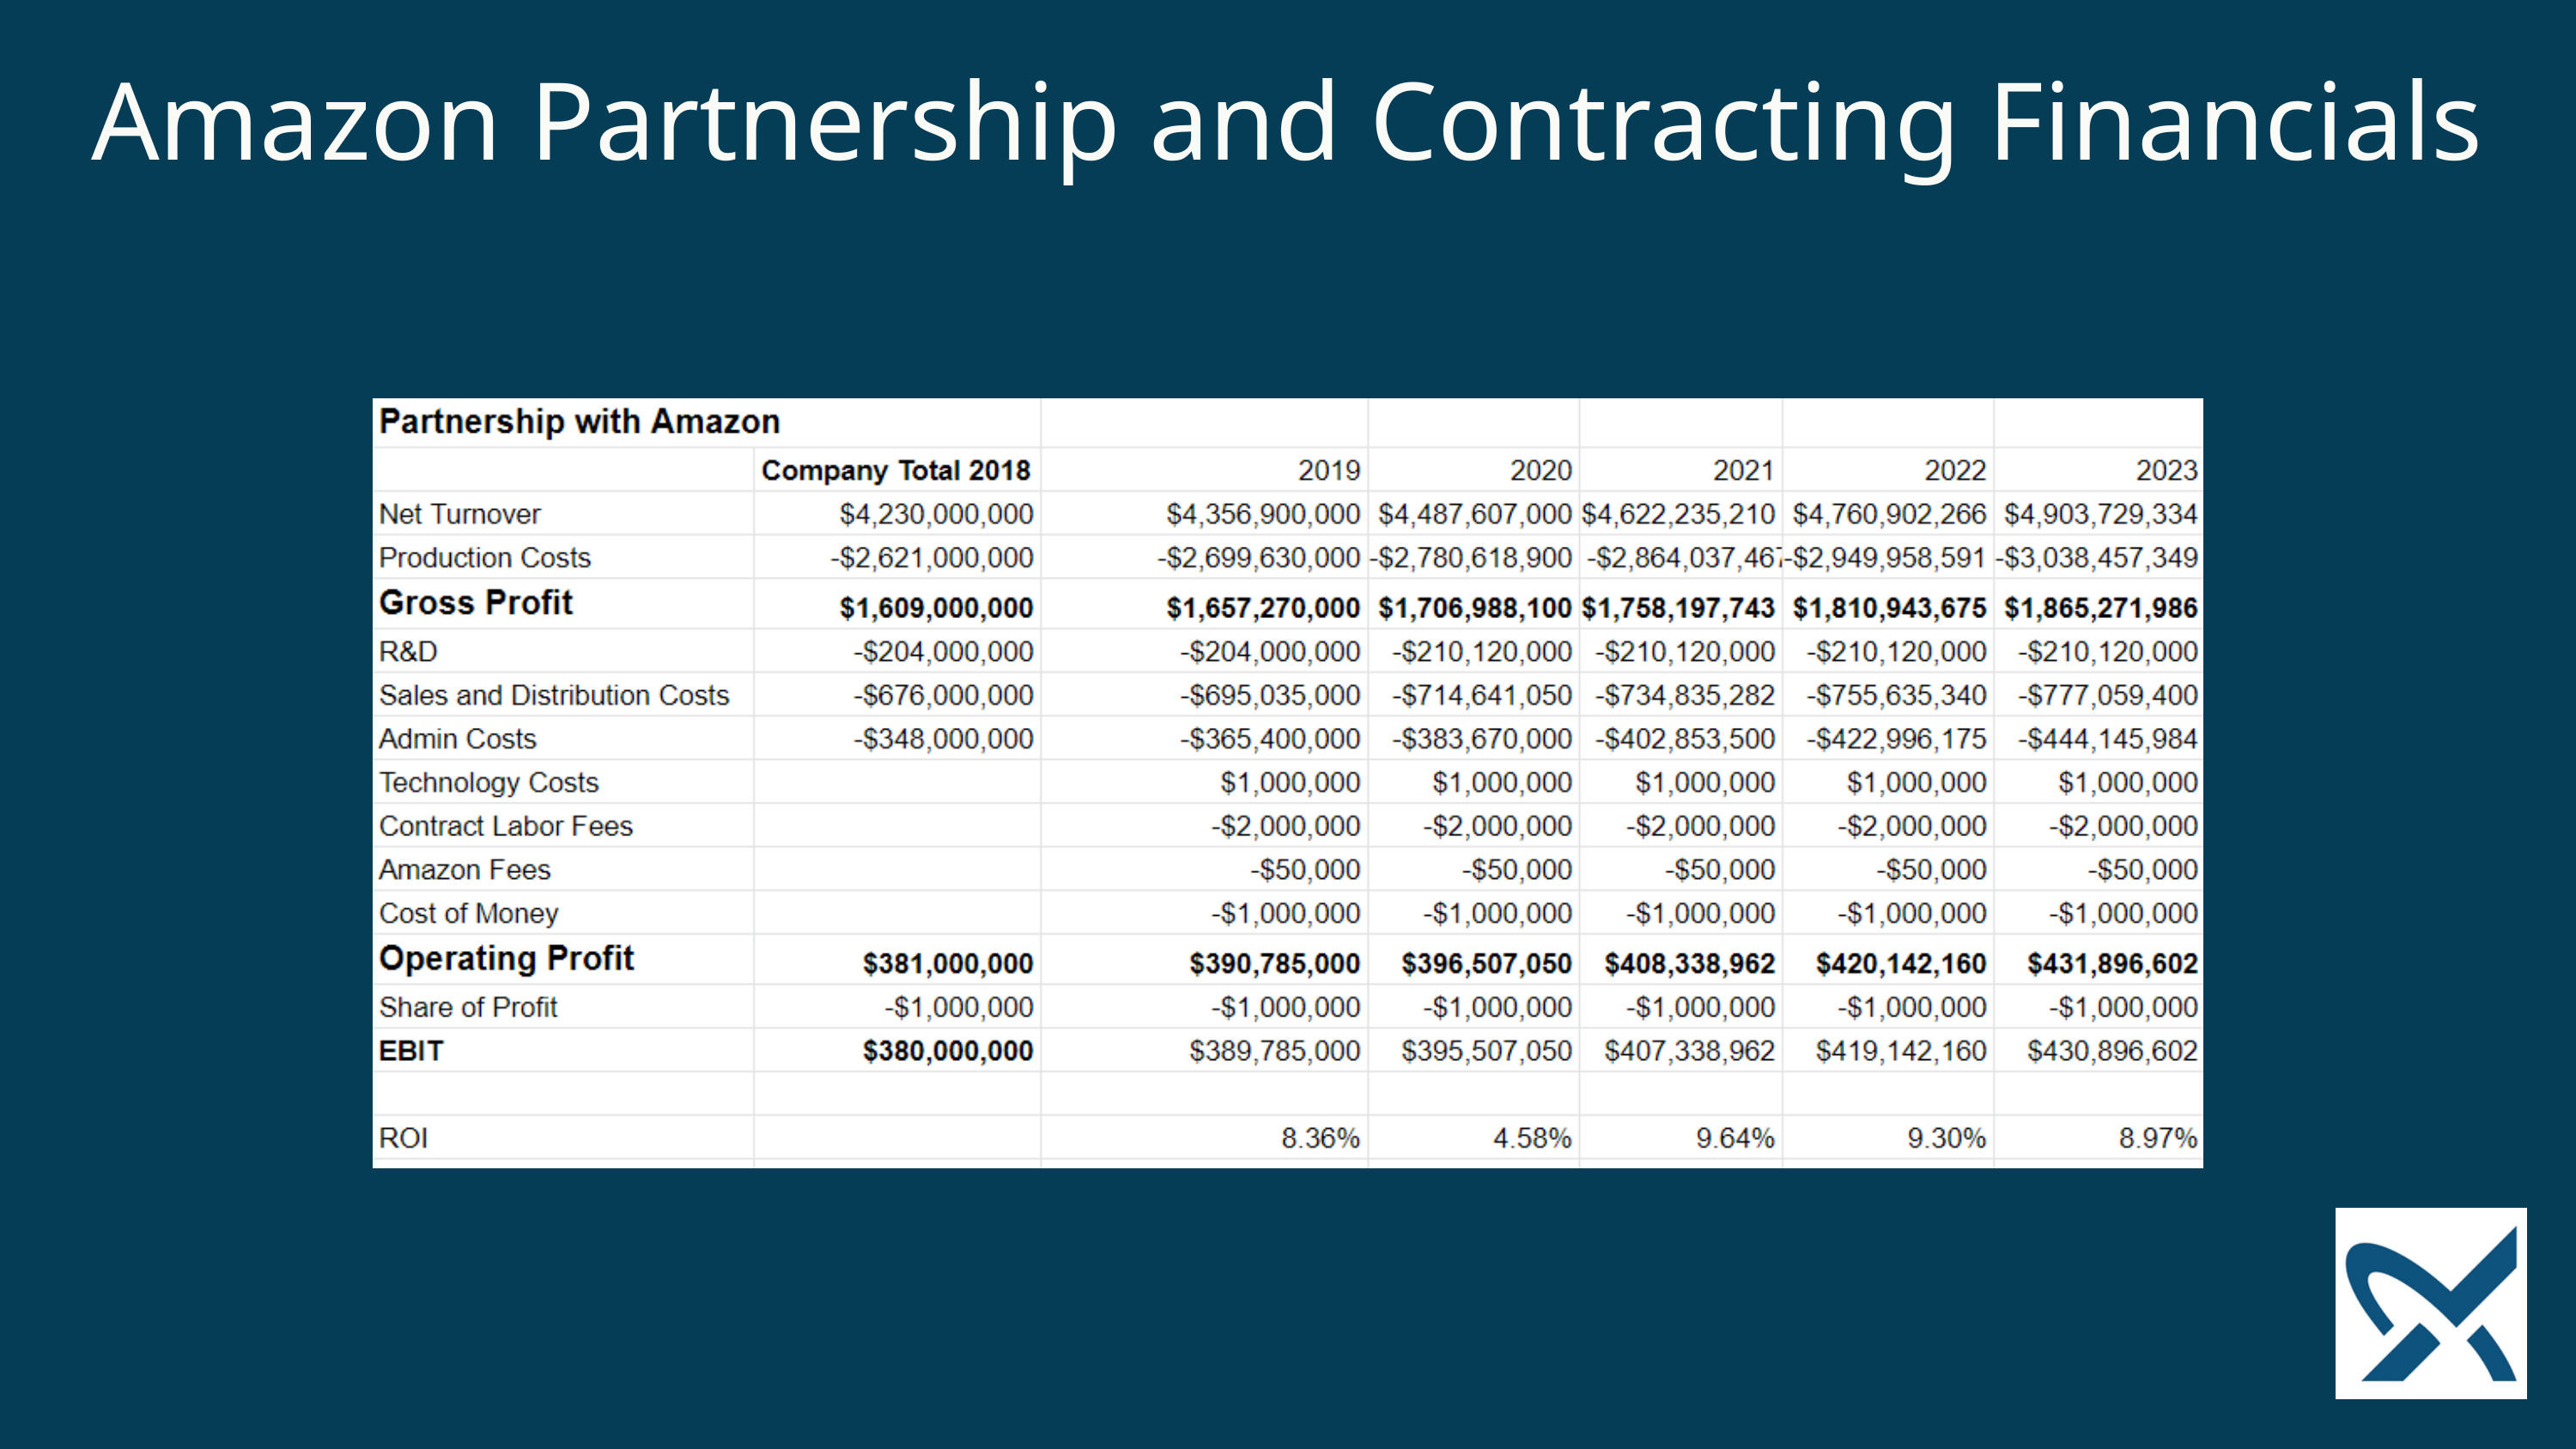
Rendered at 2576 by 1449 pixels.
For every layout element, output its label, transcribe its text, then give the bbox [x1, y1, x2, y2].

picture [374, 399, 2202, 1167]
text_box Amazon Partnership and Contracting Financials [0, 31, 2576, 182]
picture [2336, 1209, 2526, 1398]
